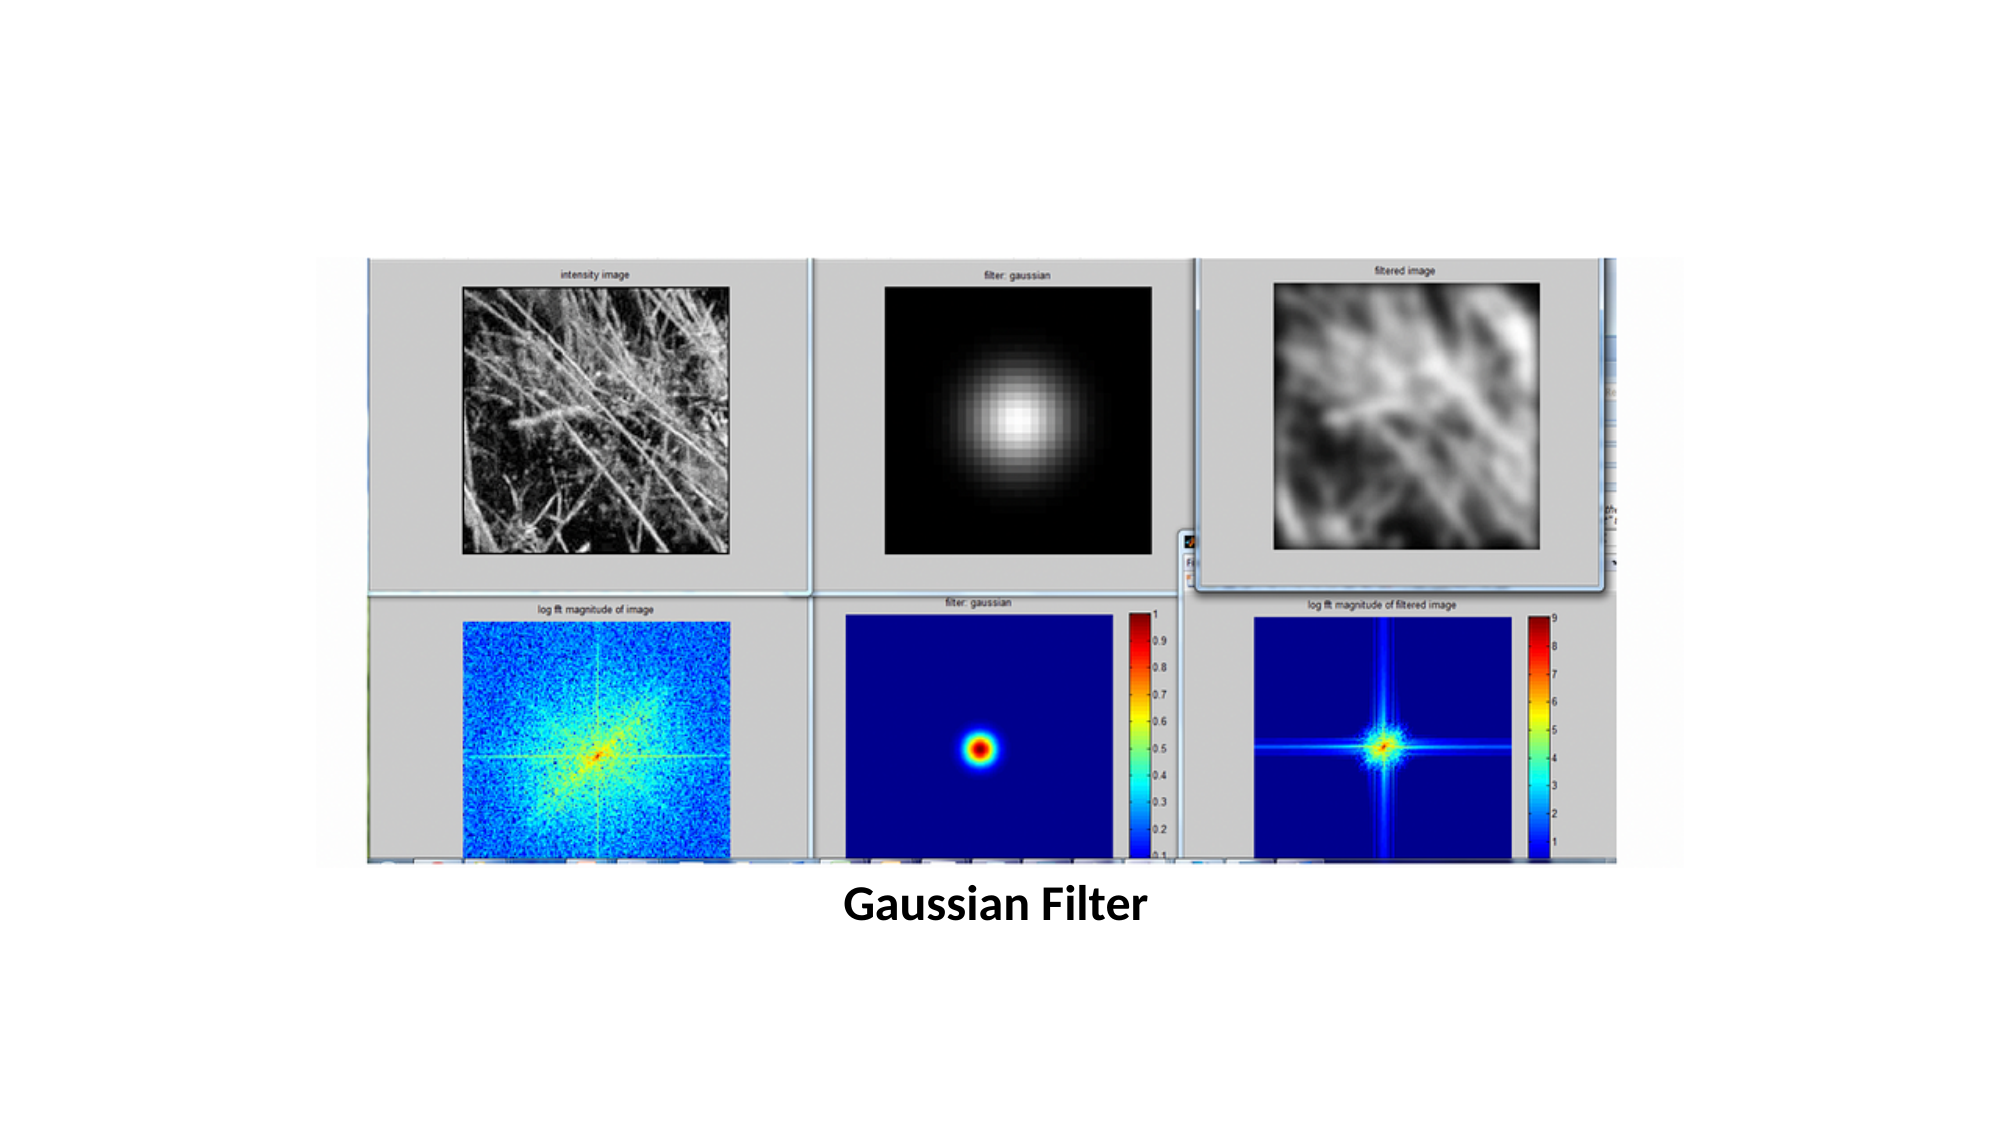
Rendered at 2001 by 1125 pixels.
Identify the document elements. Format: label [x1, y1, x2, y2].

text_box [316, 257, 1684, 940]
